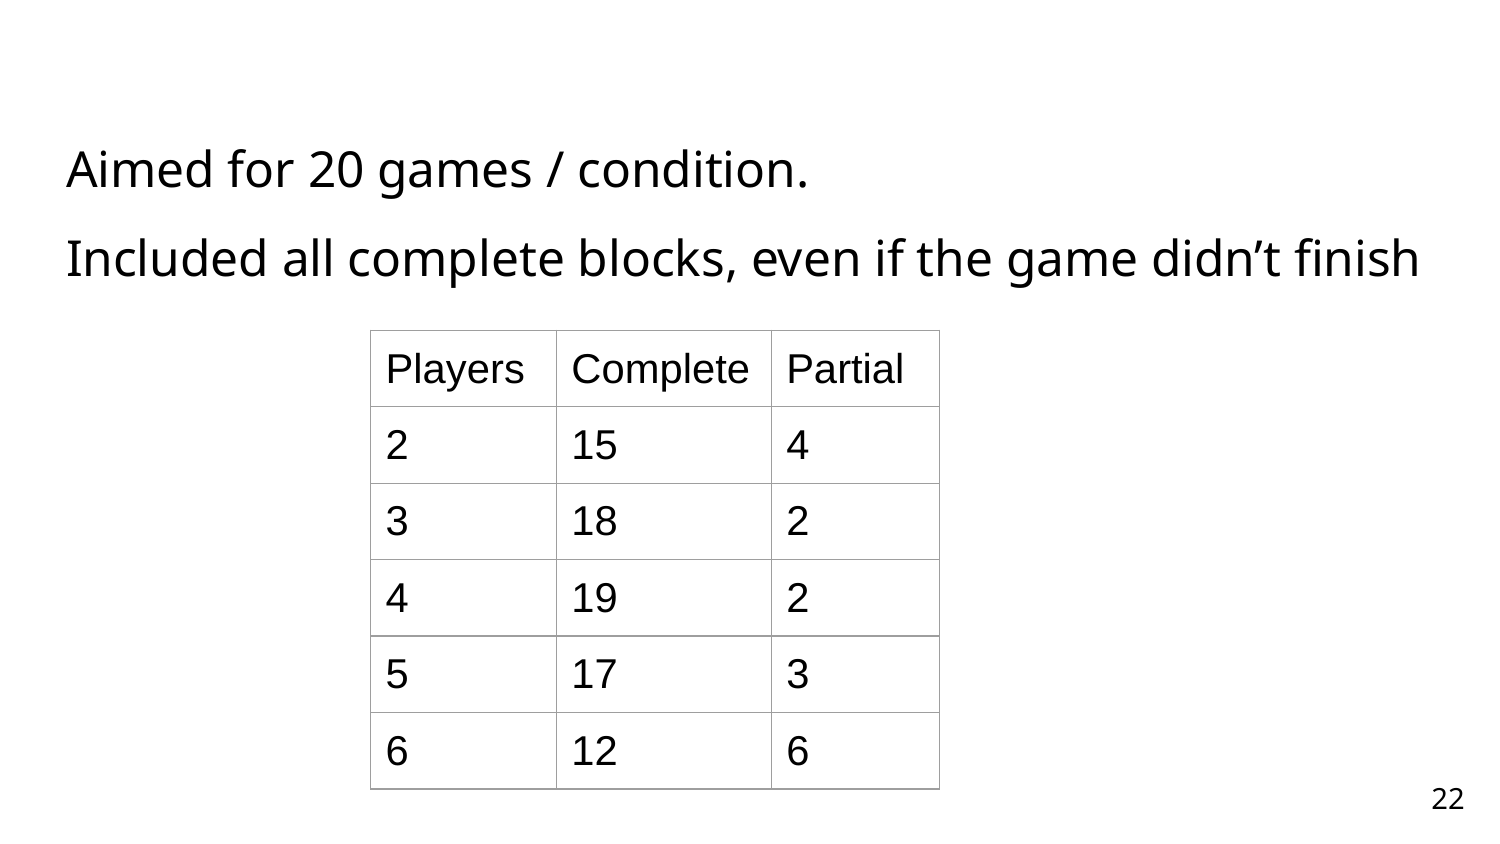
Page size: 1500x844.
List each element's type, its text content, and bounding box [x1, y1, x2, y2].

table_header Players [371, 331, 556, 406]
table_cell 15 [557, 407, 771, 483]
table_cell 17 [557, 637, 771, 712]
slide_number ‹#› [1389, 764, 1480, 830]
table_cell 4 [371, 560, 556, 635]
table_header Complete [557, 331, 771, 406]
table_cell 6 [772, 713, 939, 788]
table_cell 19 [557, 560, 771, 635]
table_cell 2 [772, 560, 939, 635]
table_cell 2 [772, 484, 939, 559]
table_cell 12 [557, 713, 771, 788]
table_cell 3 [371, 484, 556, 559]
table_cell 2 [371, 407, 556, 483]
table_header Partial [772, 331, 939, 406]
table_cell 6 [371, 713, 556, 788]
table_cell 5 [371, 637, 556, 712]
table_cell 18 [557, 484, 771, 559]
list Aimed for 20 games / condition. Included all complete blocks, even if the game didn’t finish [51, 113, 1449, 307]
table_cell 4 [772, 407, 939, 483]
table_cell 3 [772, 637, 939, 712]
